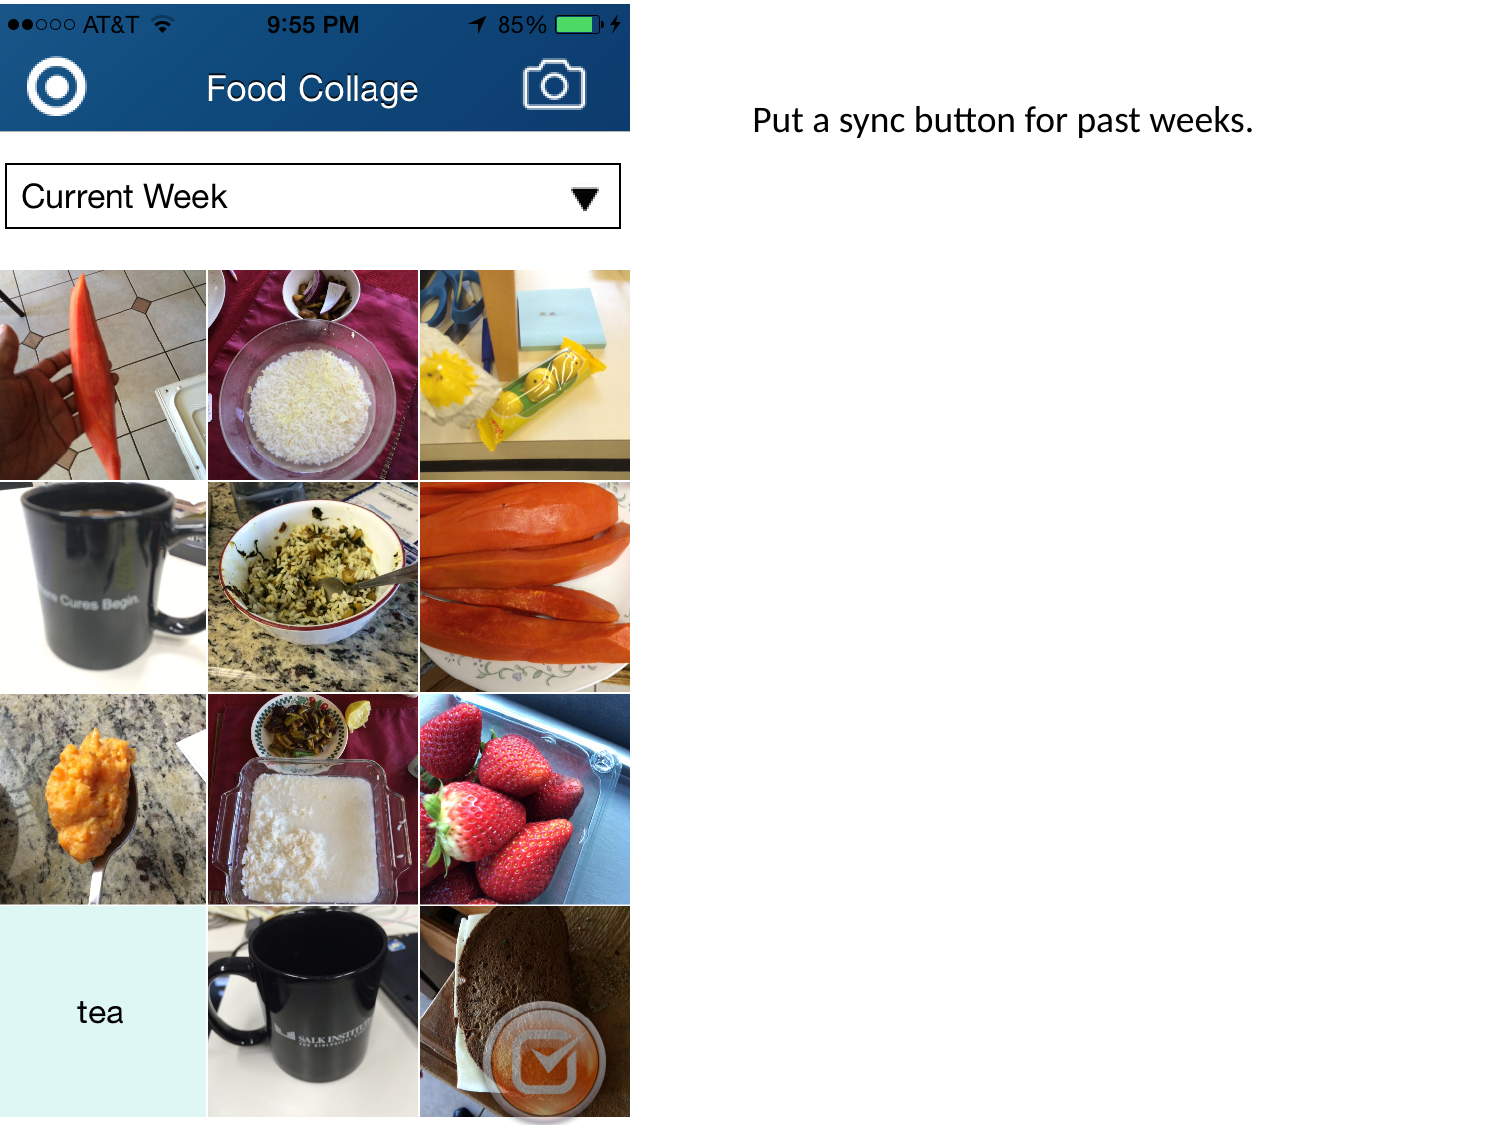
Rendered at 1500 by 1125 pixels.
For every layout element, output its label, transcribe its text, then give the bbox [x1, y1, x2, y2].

text_box Put a sync button for past weeks. [737, 87, 1285, 148]
picture [0, 4, 630, 1125]
